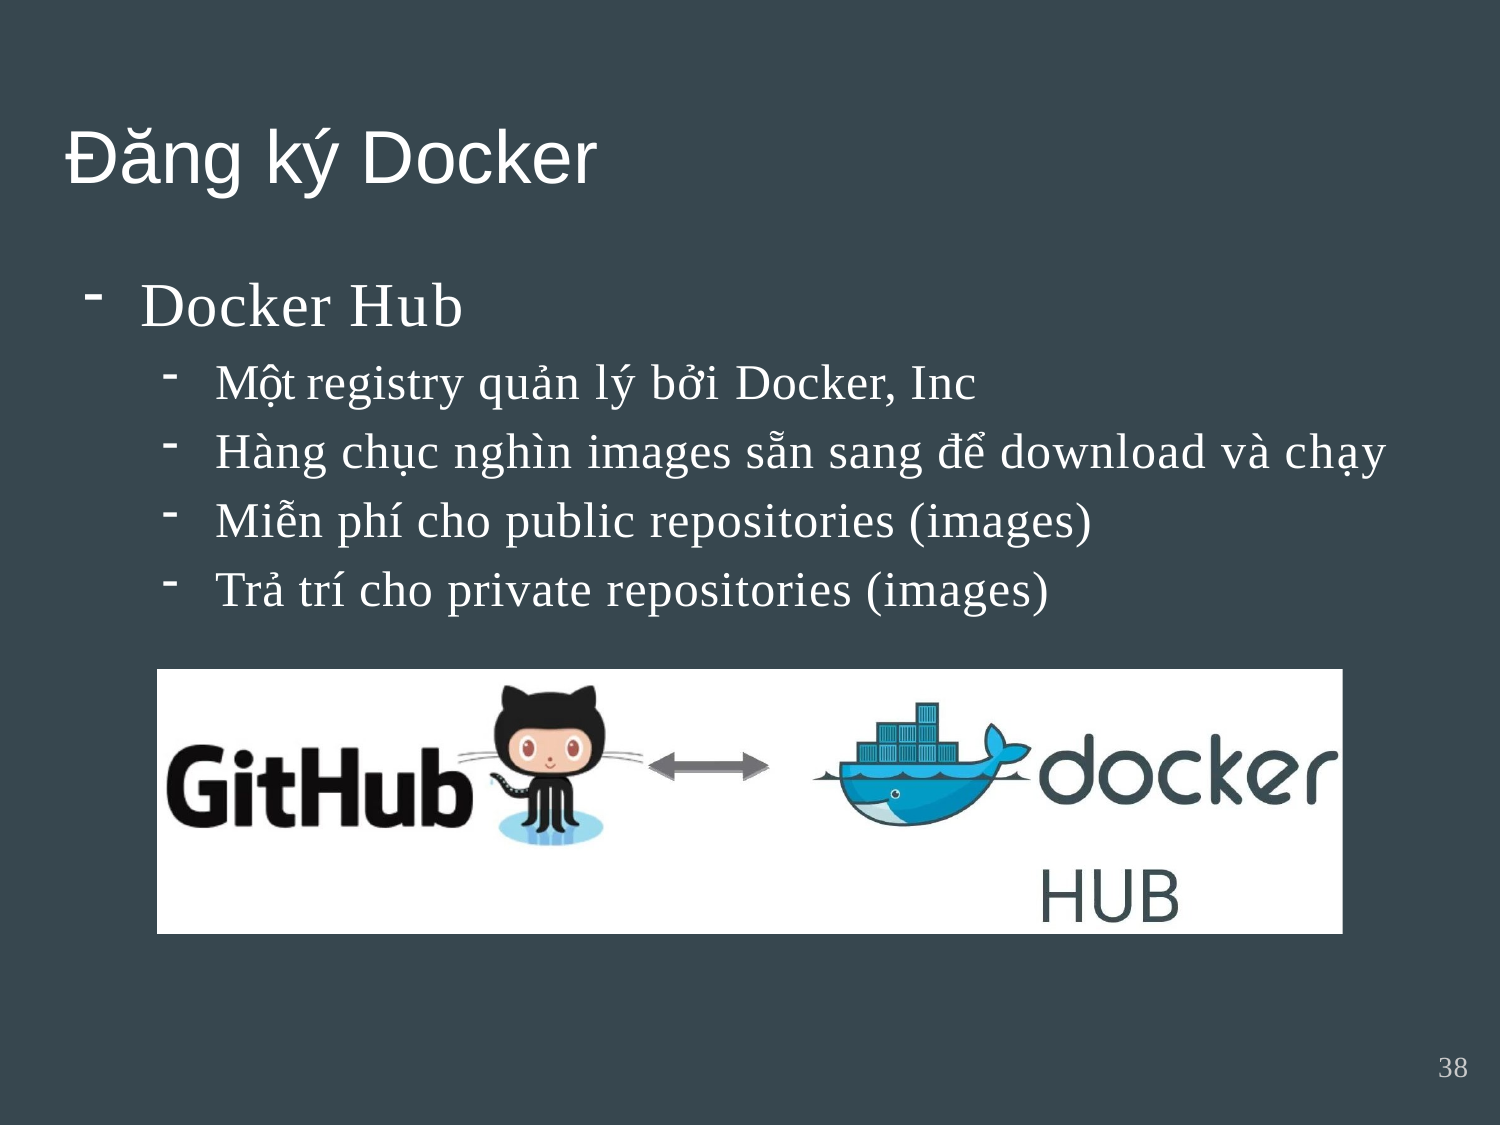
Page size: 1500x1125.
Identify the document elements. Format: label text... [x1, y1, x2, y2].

text_box [157, 669, 1343, 934]
text_box Docker Hub Một registry quản lý bởi Docker, Inc Hàng chục nghìn images sẵn sang để download và chạy Miễn phí cho public repositories (images) Trả trí cho private repositories (images) [80, 247, 1396, 617]
text_box Đăng ký Docker [63, 106, 950, 199]
slide_number 38 [1434, 1047, 1473, 1125]
